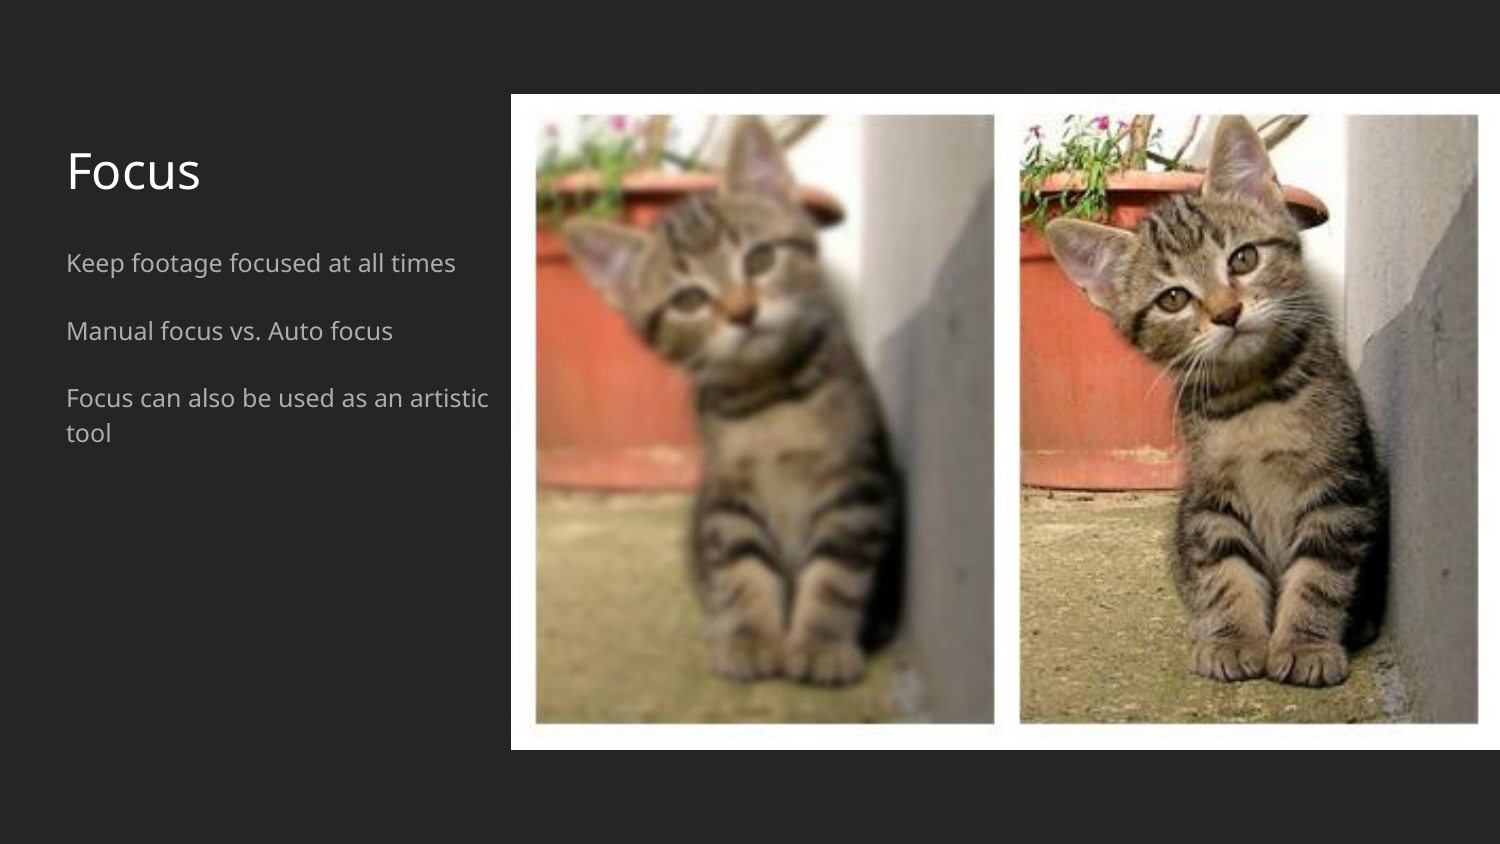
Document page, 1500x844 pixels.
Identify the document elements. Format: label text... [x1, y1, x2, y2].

list Keep footage focused at all times Manual focus vs. Auto focus Focus can also be used as an artistic tool [51, 227, 506, 750]
title Focus [51, 91, 512, 216]
picture [511, 93, 1500, 750]
